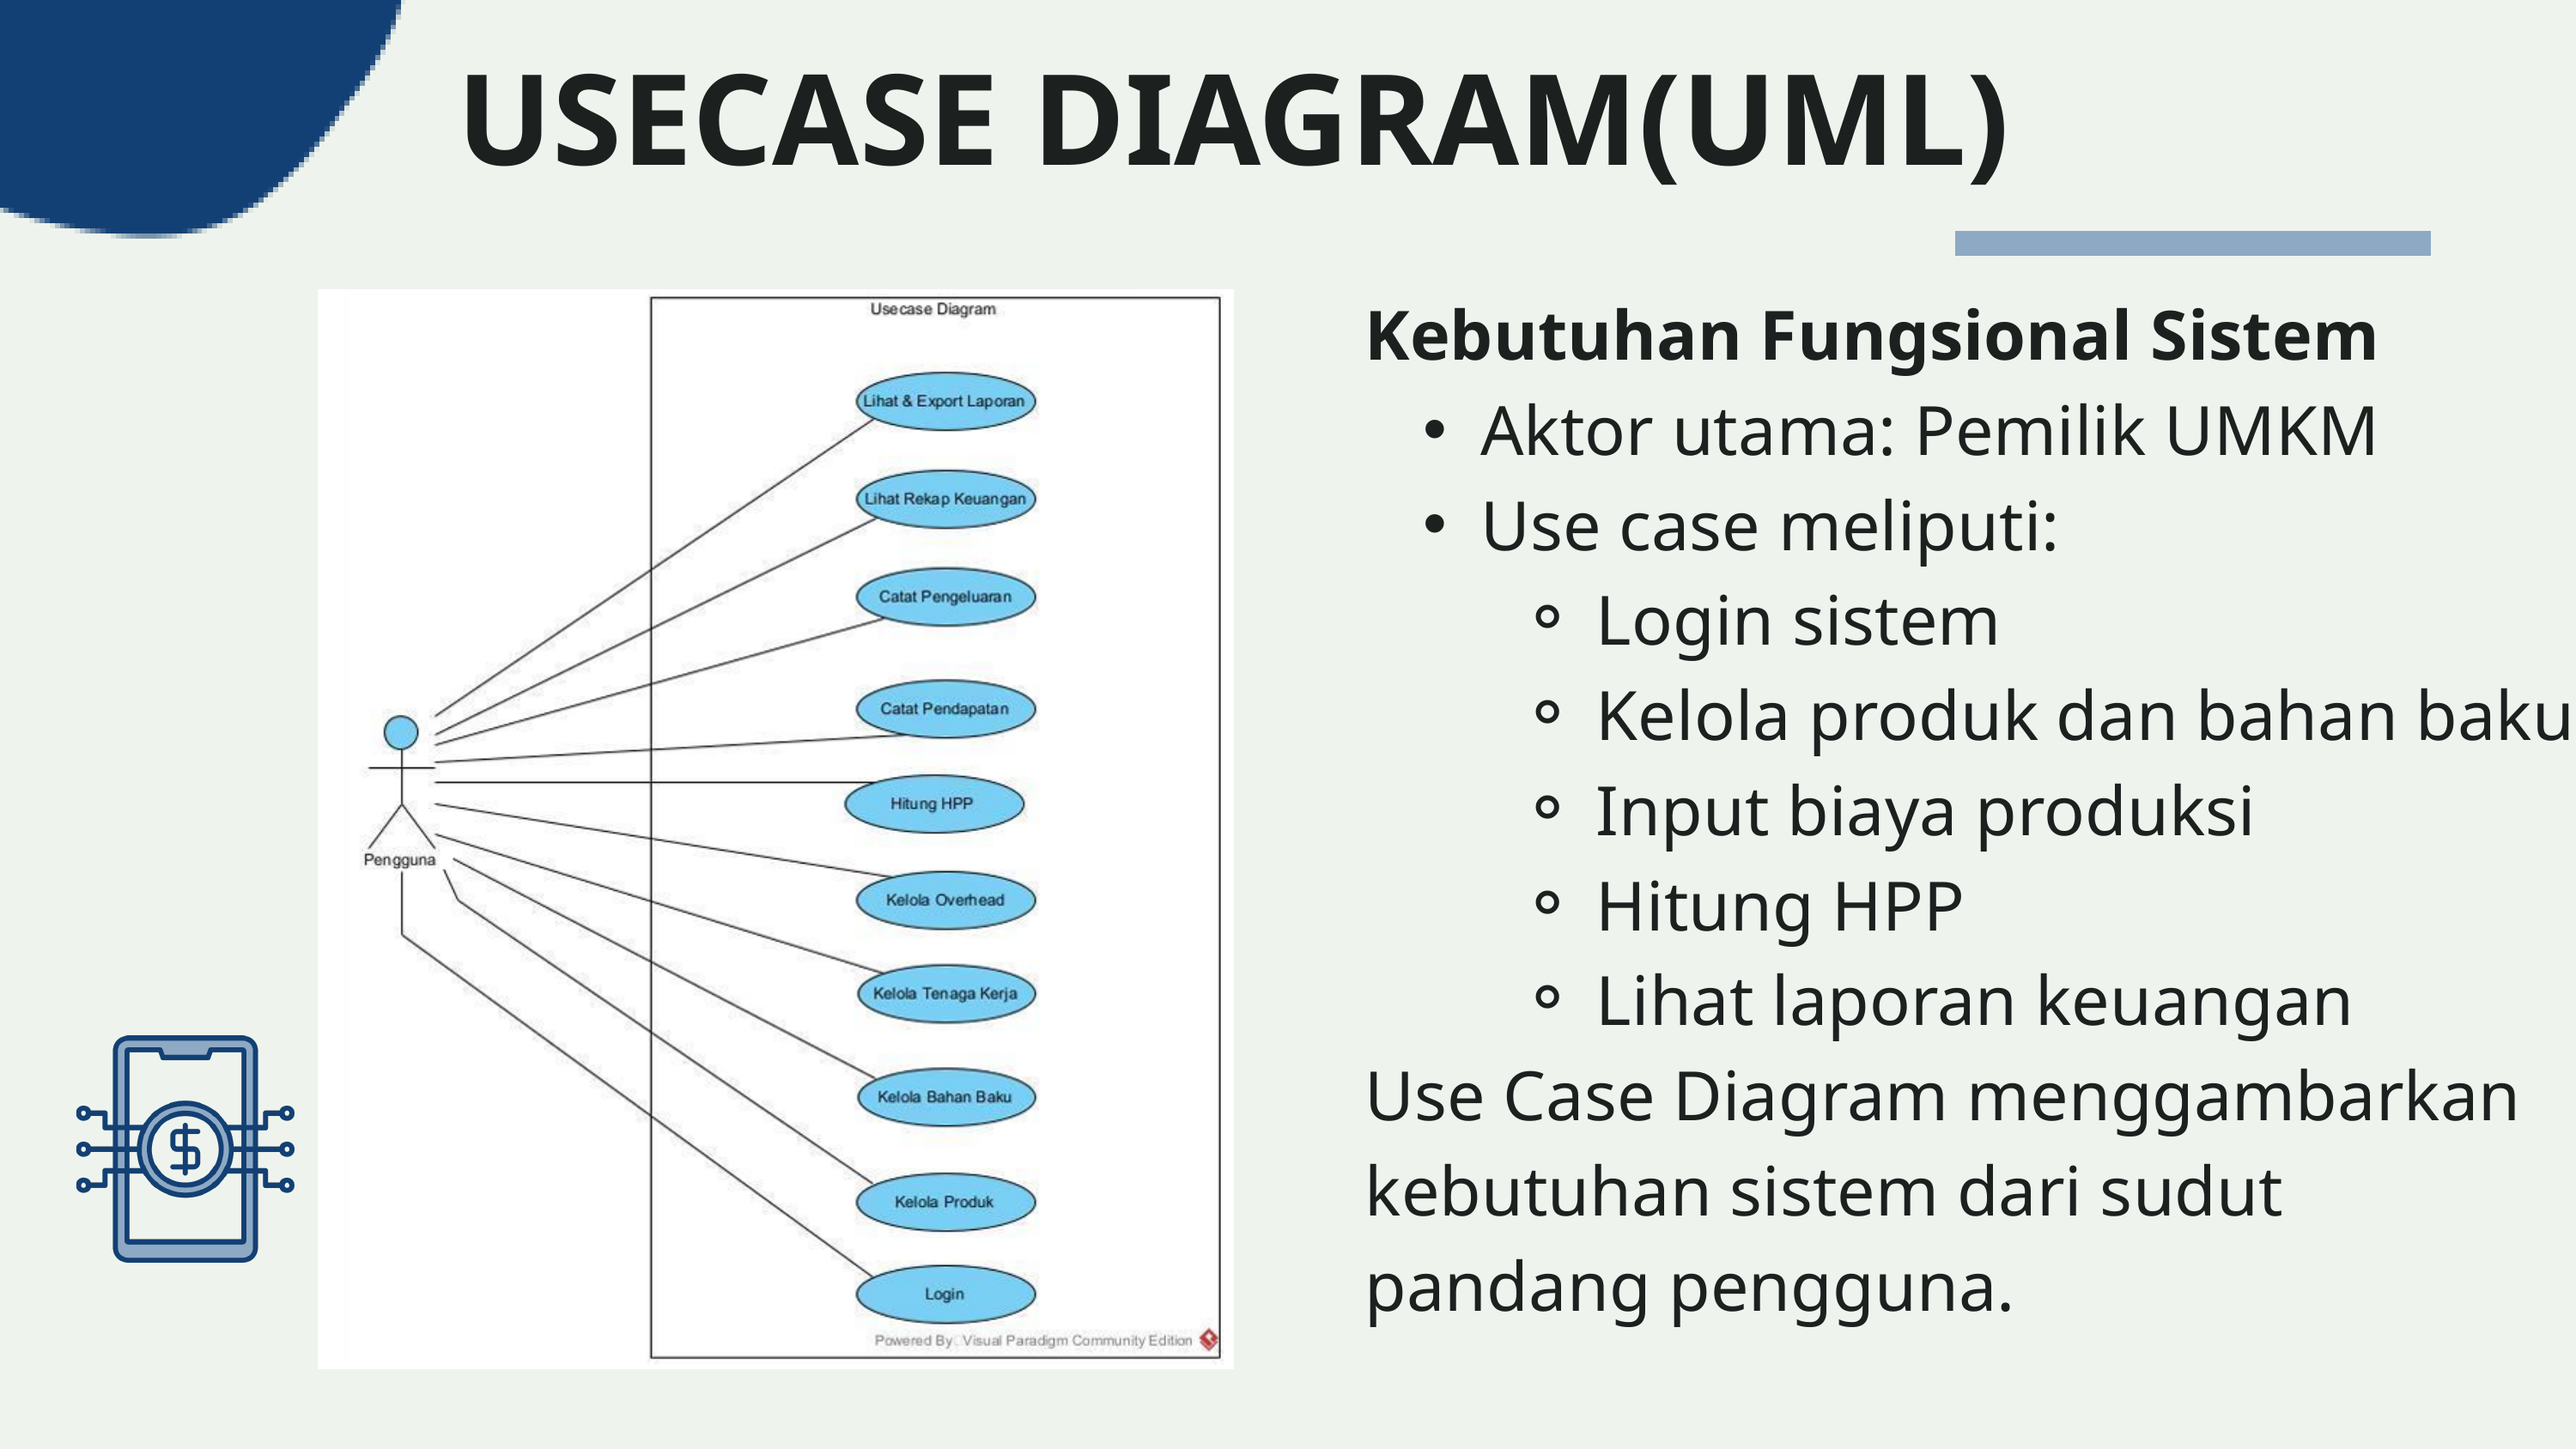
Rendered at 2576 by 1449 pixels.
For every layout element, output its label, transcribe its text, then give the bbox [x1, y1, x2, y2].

text_box [76, 1035, 295, 1263]
text_box Kebutuhan Fungsional Sistem Aktor utama: Pemilik UMKM Use case meliputi: Login sistem Kelola produk dan bahan baku Input biaya produksi Hitung HPP Lihat laporan keuangan Use Case Diagram menggambarkan kebutuhan sistem dari sudut pandang pengguna. [1364, 278, 2576, 1420]
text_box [1954, 230, 2432, 257]
text_box USECASE DIAGRAM(UML) [406, 64, 2081, 191]
text_box [0, 0, 406, 244]
text_box [318, 289, 1234, 1369]
